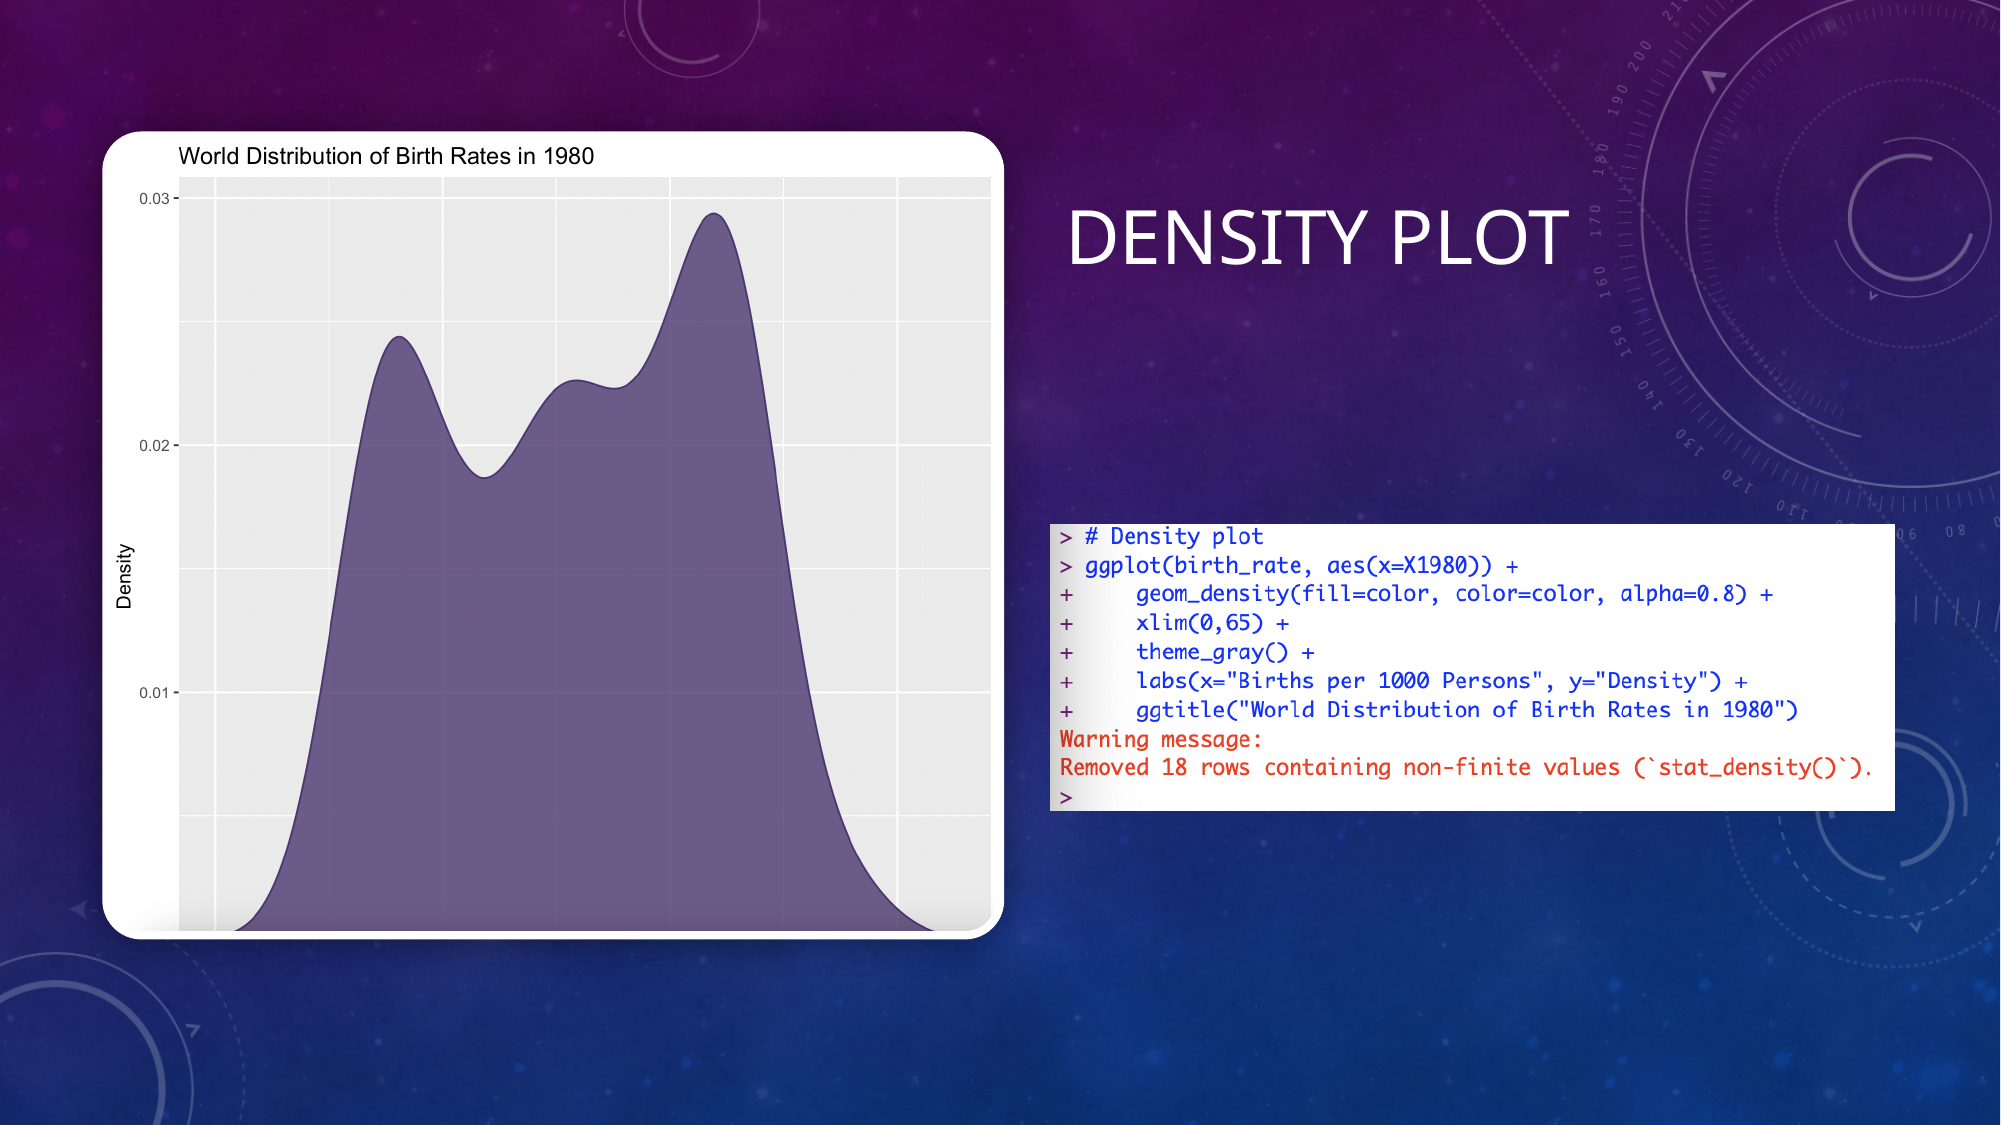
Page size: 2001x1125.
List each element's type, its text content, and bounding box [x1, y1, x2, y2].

picture [0, 0, 2001, 1125]
title Density plot [1050, 99, 1895, 370]
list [1049, 524, 1895, 811]
